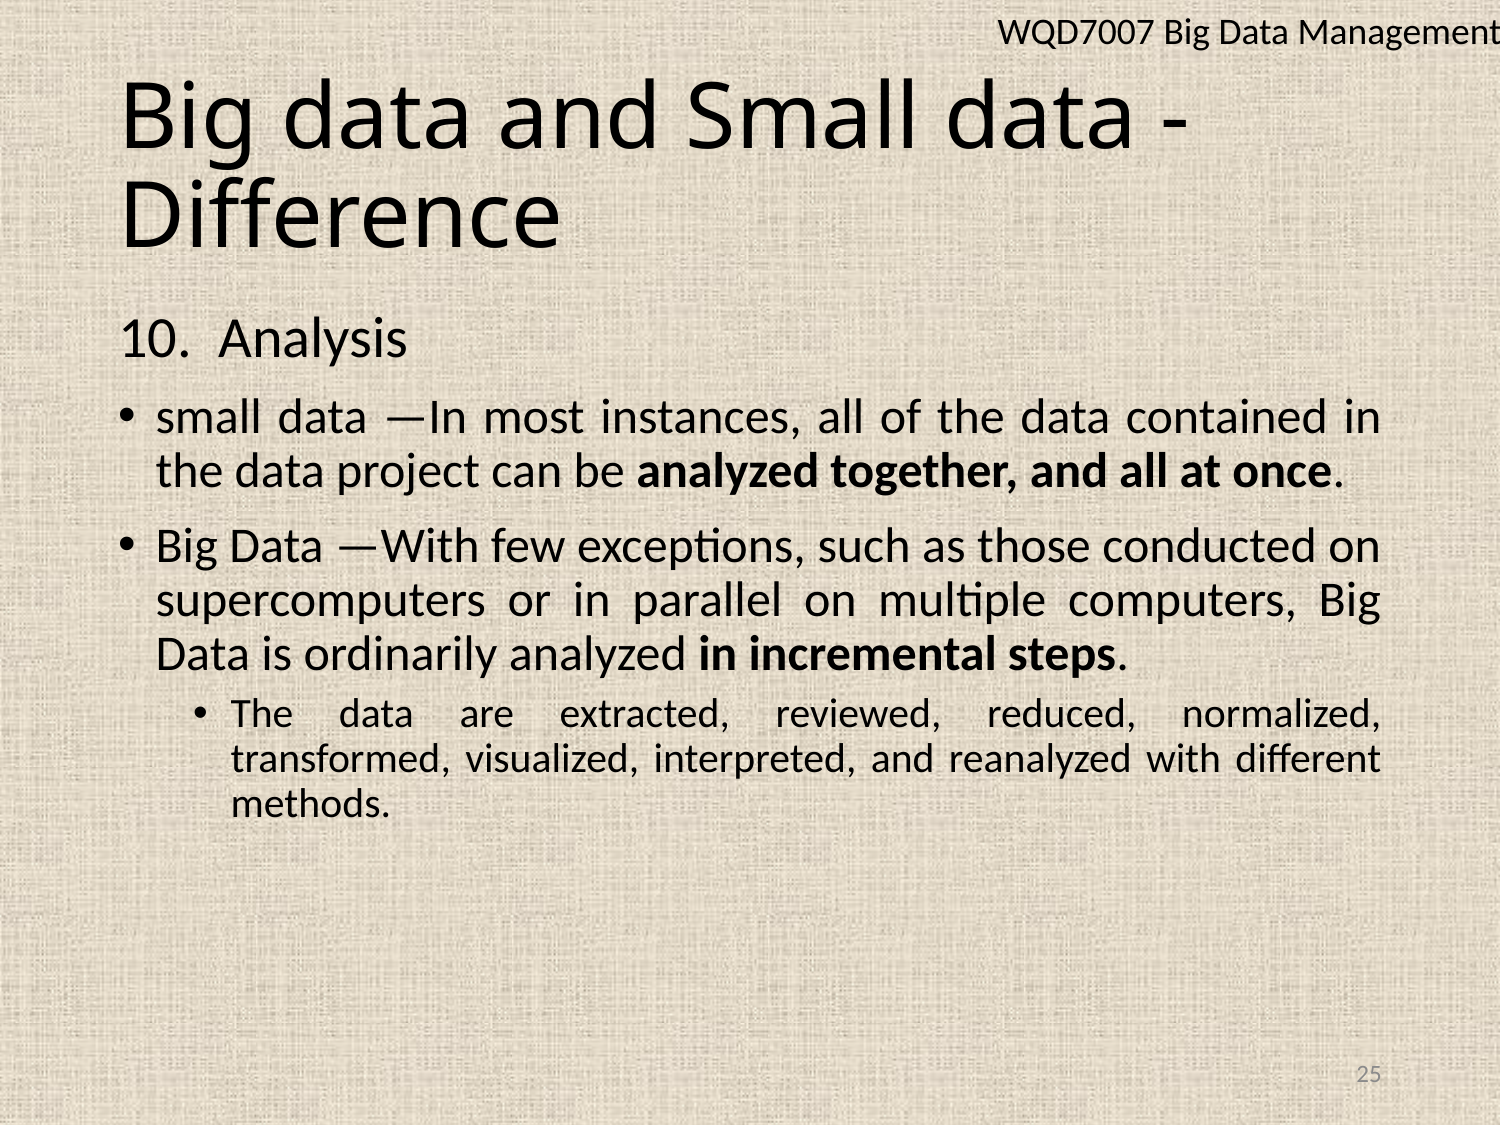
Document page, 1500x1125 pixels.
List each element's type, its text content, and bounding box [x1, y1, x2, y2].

title Big data and Small data - Difference [103, 59, 1445, 278]
slide_number 25 [1059, 1042, 1397, 1103]
list 10. Analysis small data —In most instances, all of the data contained in the data project can be analyzed together, and all at once. Big Data —With few exceptions, such as those conducted on supercomputers or in parallel on multiple computers, Big Data is ordinarily analyzed in incremental steps. The data are extracted, reviewed, reduced, normalized, transformed, visualized, interpreted, and reanalyzed with different methods. [103, 299, 1397, 1014]
text_box WQD7007 Big Data Management [982, 0, 1500, 60]
